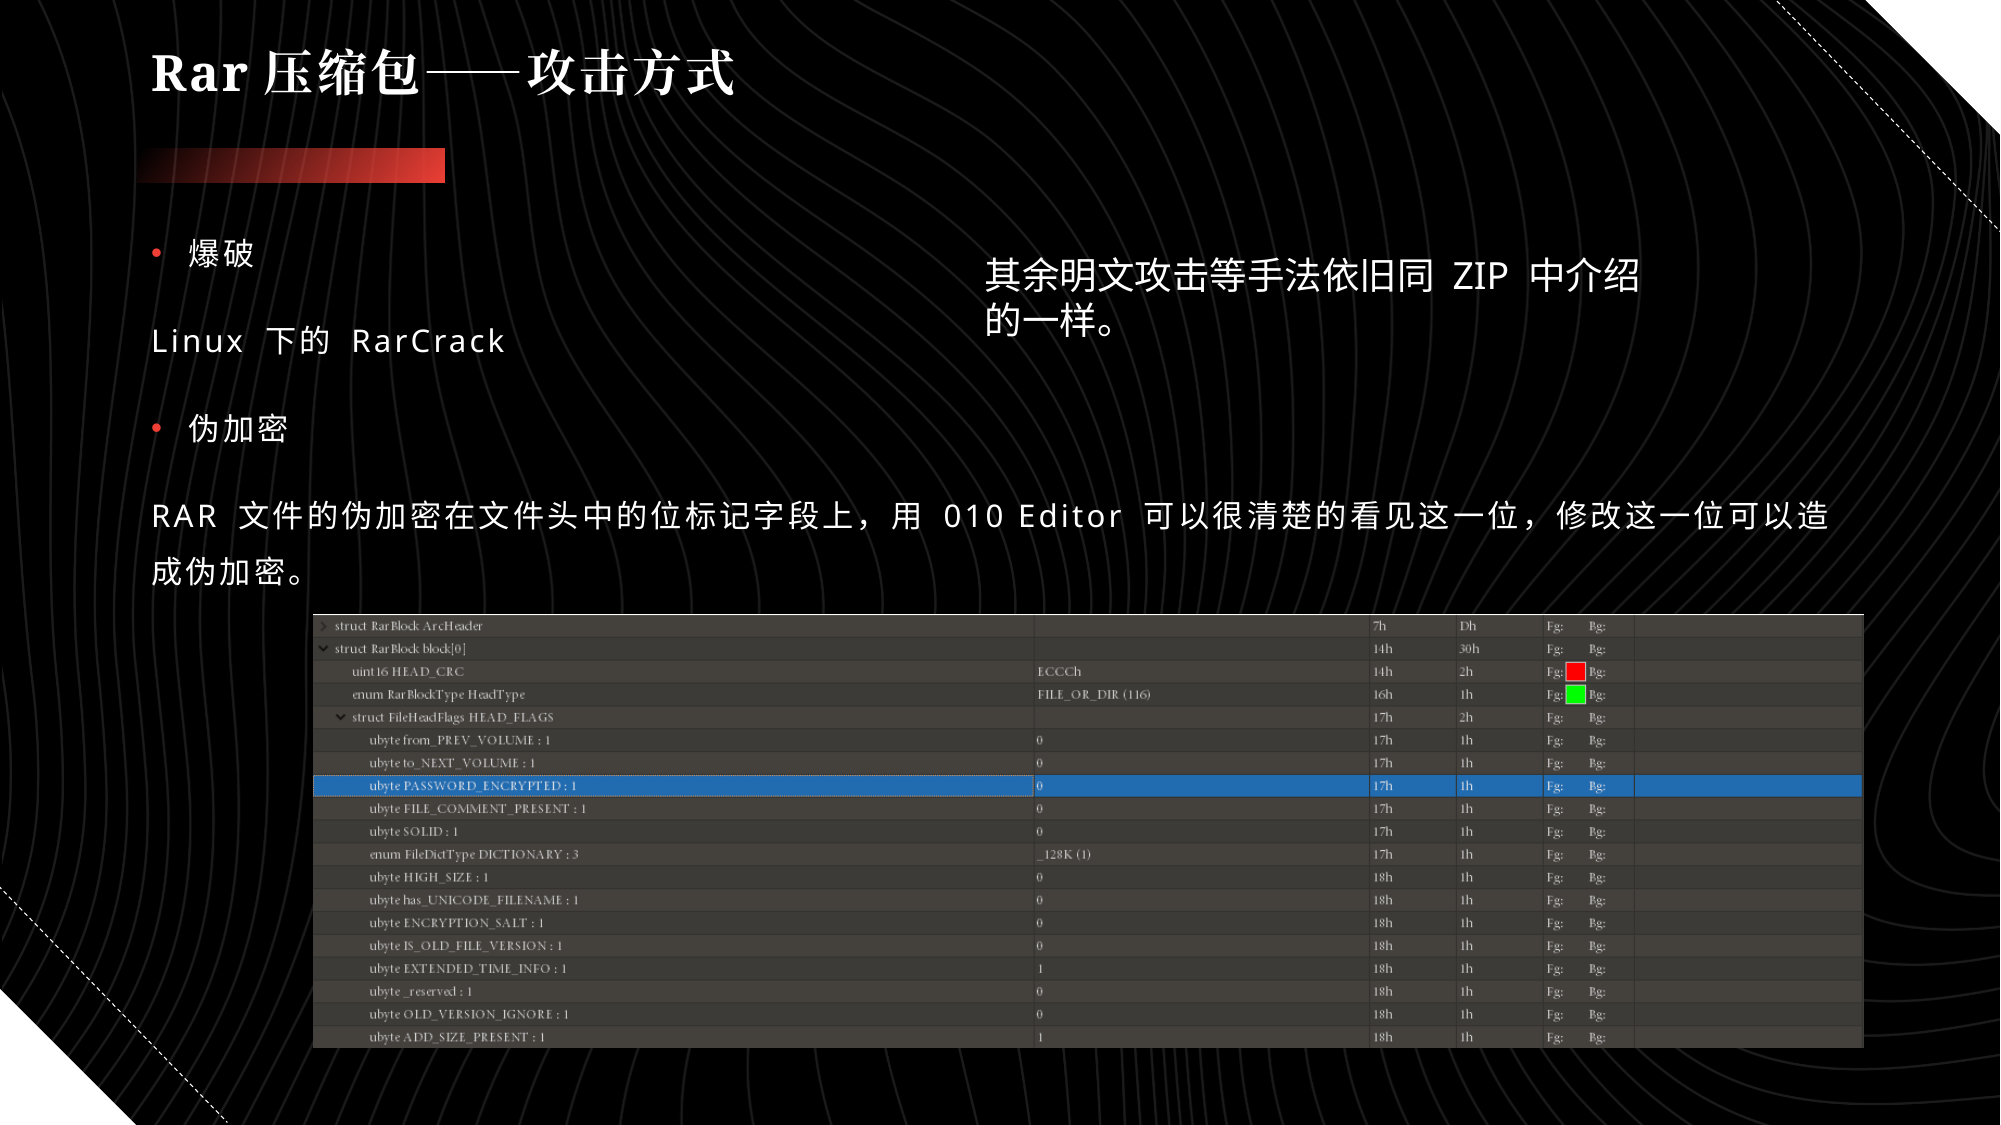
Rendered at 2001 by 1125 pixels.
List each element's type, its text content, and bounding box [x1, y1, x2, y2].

list 爆破 Linux 下的 RarCrack 伪加密 RAR 文件的伪加密在文件头中的位标记字段上，用 010 Editor 可以很清楚的看见这一位，修改这一位可以造成伪加密。 [136, 207, 1864, 1048]
picture [313, 614, 1864, 1048]
title Rar压缩包——攻击方式 [136, 27, 1863, 124]
text_box 其余明文攻击等手法依旧同 ZIP 中介绍的一样。 [970, 244, 1671, 395]
